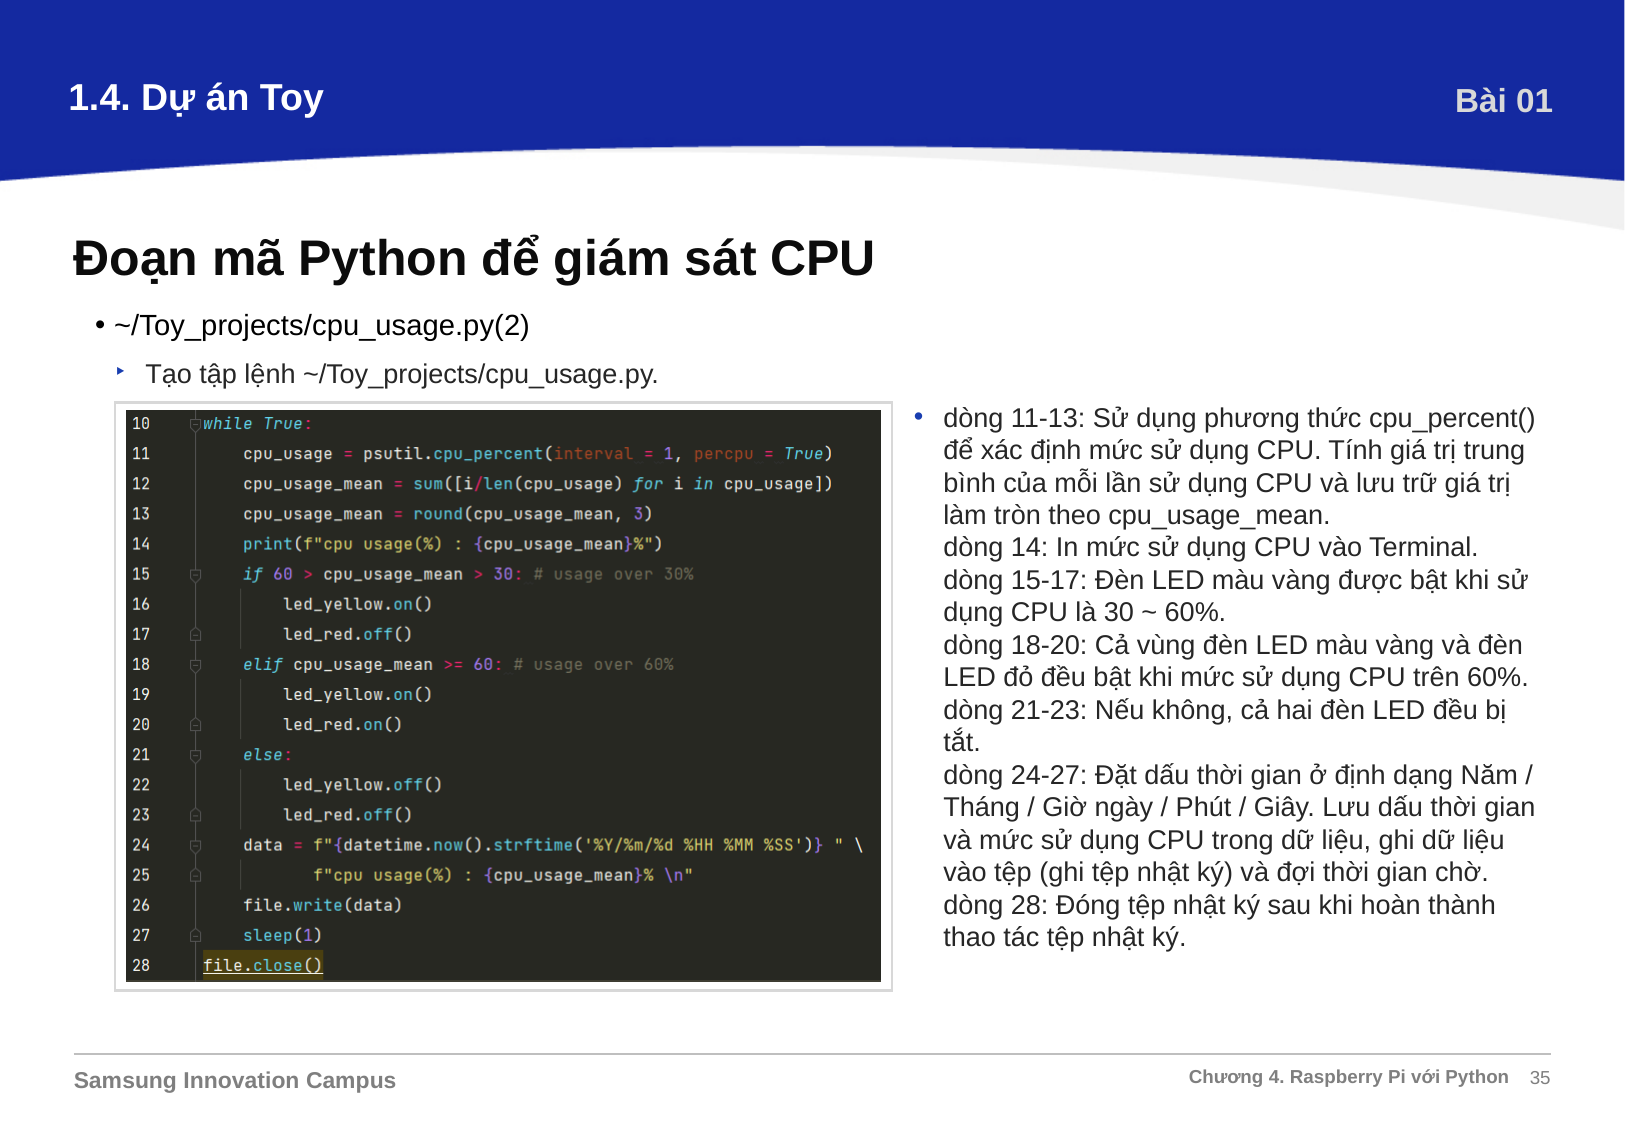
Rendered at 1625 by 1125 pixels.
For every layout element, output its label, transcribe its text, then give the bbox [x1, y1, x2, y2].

text_box 1.4. Dự án Toy [68, 72, 1024, 118]
text_box Tạo tập lệnh ~/Toy_projects/cpu_usage.py. [115, 344, 1510, 401]
text_box Đoạn mã Python để giám sát CPU [73, 225, 1551, 286]
text_box dòng 11-13: Sử dụng phương thức cpu_percent() để xác định mức sử dụng CPU. Tính giá trị trung bình của mỗi lần sử dụng CPU và lưu trữ giá trị làm tròn theo cpu_usage_mean. dòng 14: In mức sử dụng CPU vào Terminal. dòng 15-17: Đèn LED màu vàng được bật khi sử dụng CPU là 30 ~ 60%. dòng 18-20: Cả vùng đèn LED màu vàng và đèn LED đỏ đều bật khi mức sử dụng CPU trên 60%. dòng 21-23: Nếu không, cả hai đèn LED đều bị tắt. dòng 24-27: Đặt dấu thời gian ở định dạng Năm / Tháng / Giờ ngày / Phút / Giây. Lưu dấu thời gian và mức sử dụng CPU trong dữ liệu, ghi dữ liệu vào tệp (ghi tệp nhật ký) và đợi thời gian chờ. dòng 28: Đóng tệp nhật ký sau khi hoàn thành thao tác tệp nhật ký. [869, 392, 1554, 960]
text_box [115, 402, 893, 991]
text_box Bài 01 [1422, 78, 1554, 119]
picture [0, 0, 1625, 1125]
text_box ~/Toy_projects/cpu_usage.py(2) [95, 306, 1509, 342]
